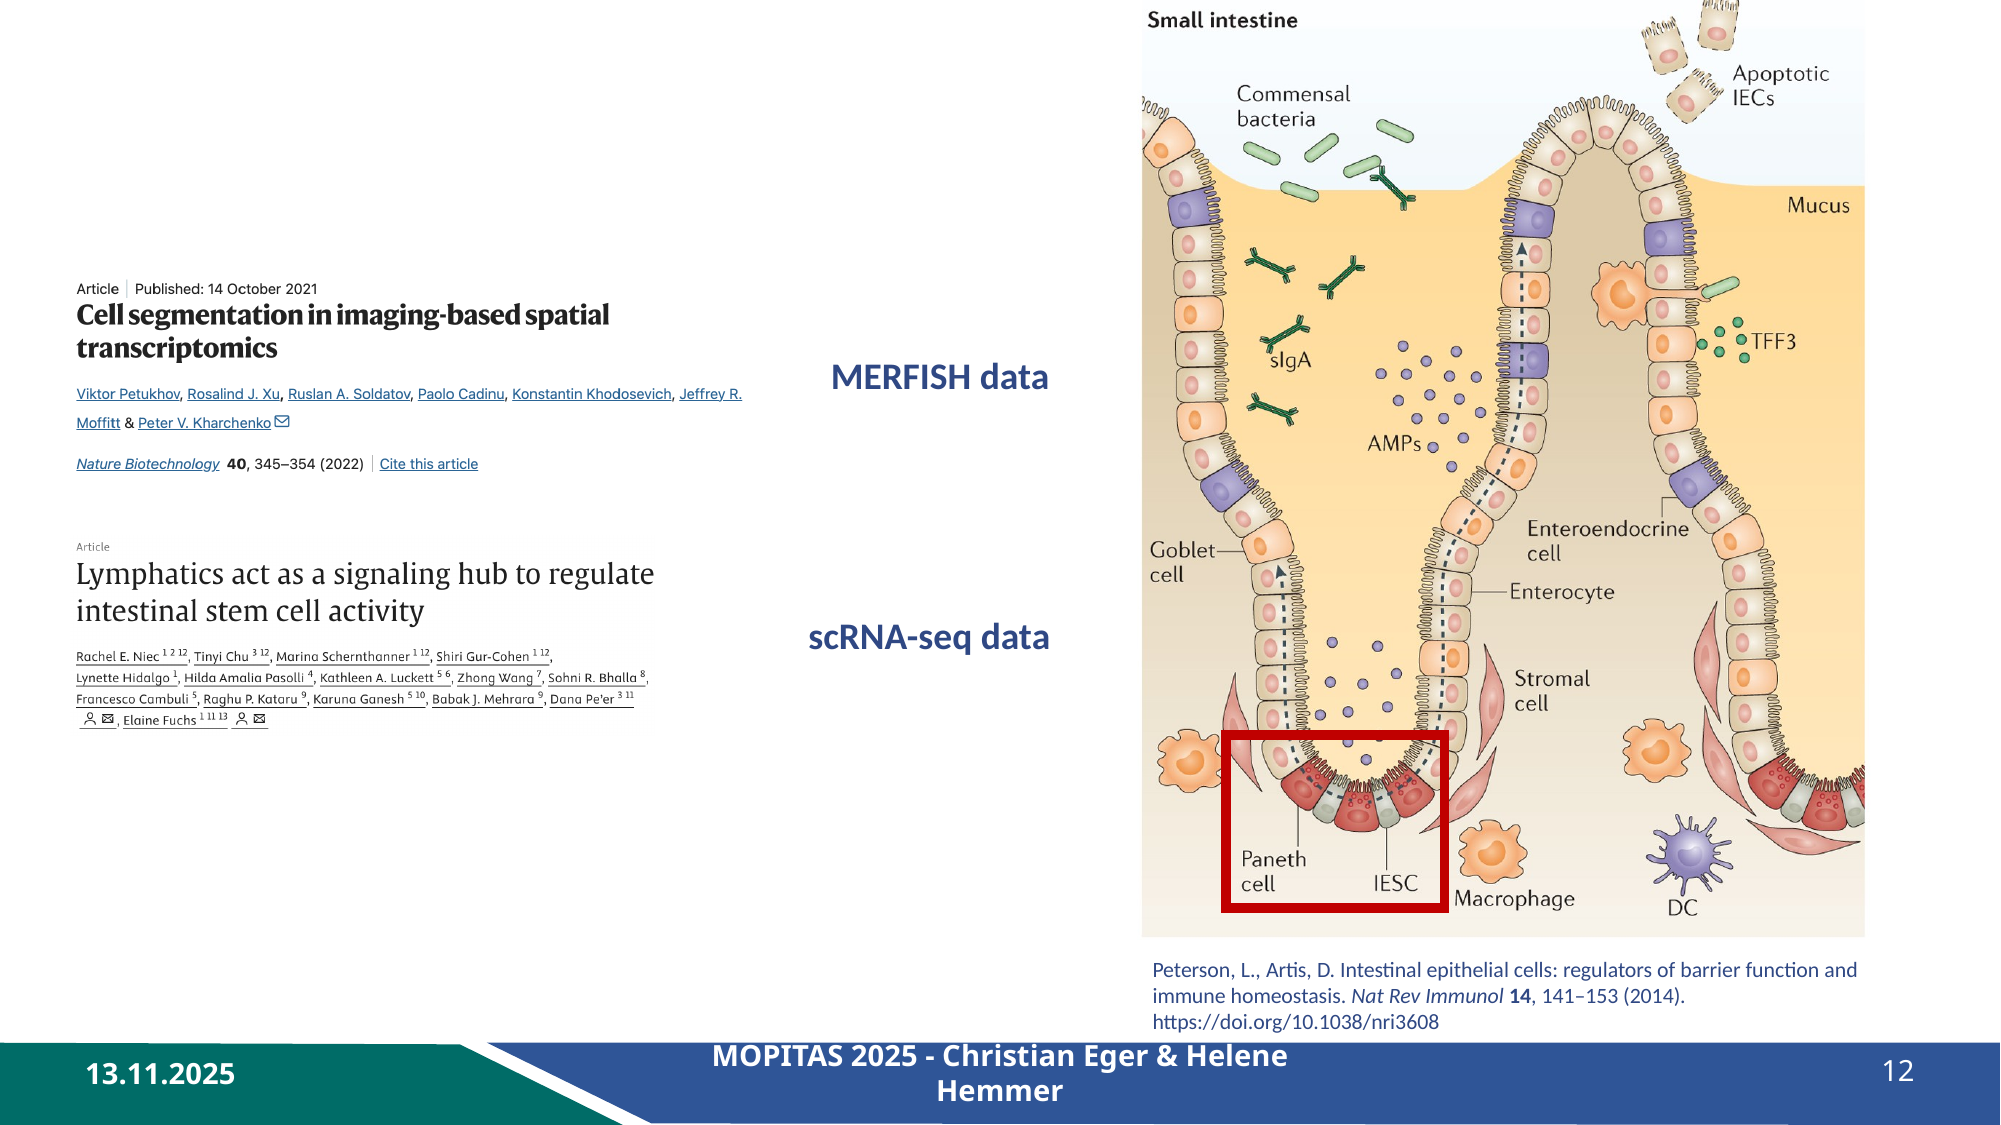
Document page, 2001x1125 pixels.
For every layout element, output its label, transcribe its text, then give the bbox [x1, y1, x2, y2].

picture [70, 535, 655, 736]
text_box Peterson, L., Artis, D. Intestinal epithelial cells: regulators of barrier function and immune homeostasis. Nat Rev Immunol 14, 141–153 (2014). https://doi.org/10.1038/nri3608 [1137, 949, 1876, 1042]
text_box MERFISH data [816, 344, 1067, 405]
picture [1137, 0, 1876, 949]
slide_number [70, 1042, 521, 1103]
text_box scRNA-seq data [793, 604, 1090, 665]
slide_number 12 [1479, 1042, 1930, 1103]
picture [70, 275, 746, 475]
footer MOPITAS 2025 - Christian Eger & Helene Hemmer [662, 1042, 1338, 1103]
